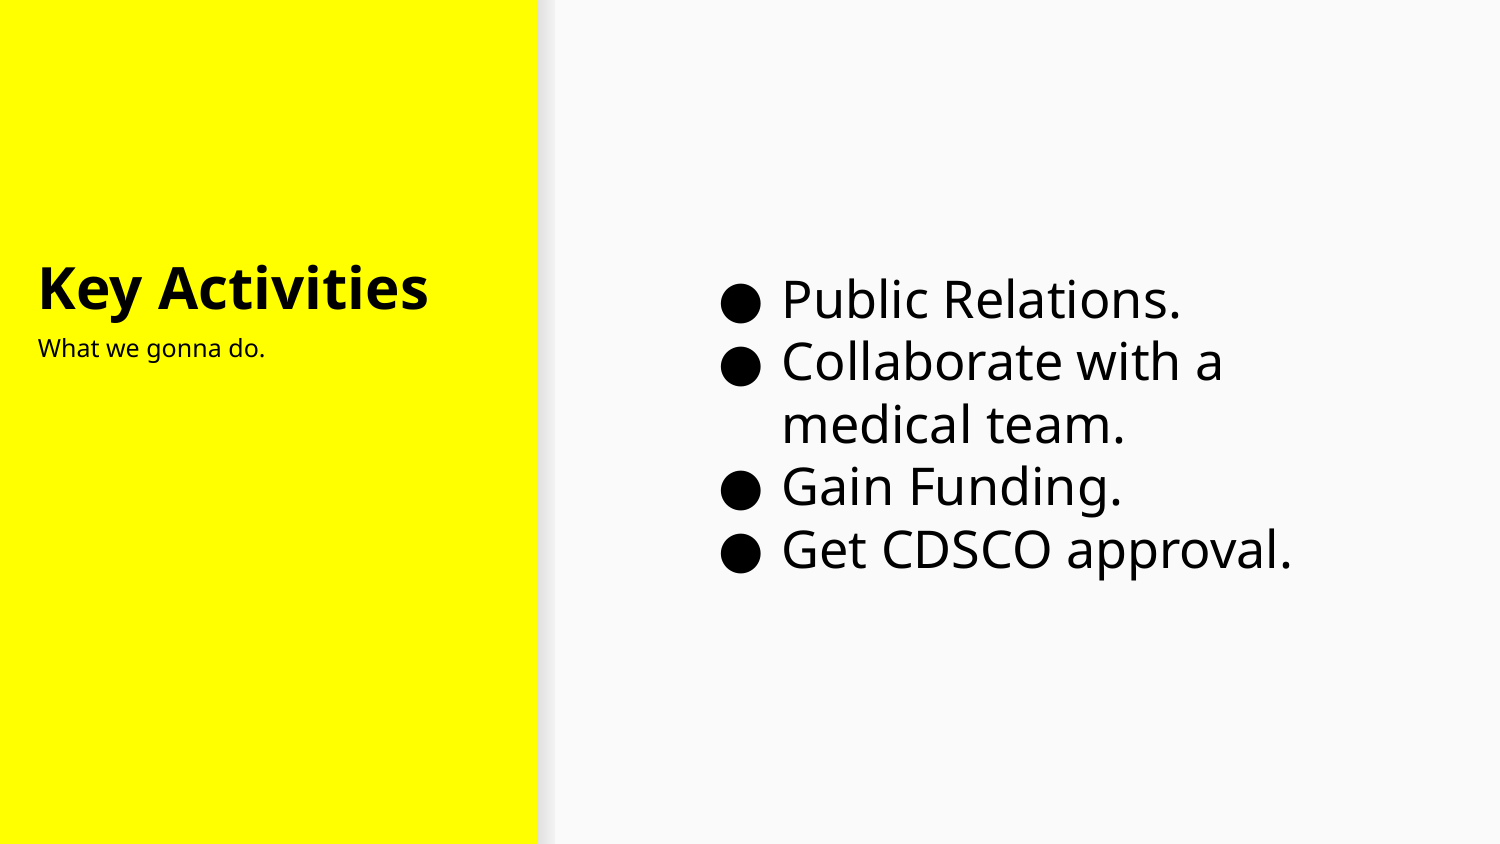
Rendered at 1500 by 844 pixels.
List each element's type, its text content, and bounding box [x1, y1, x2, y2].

text_box Public Relations. Collaborate with a medical team. Gain Funding. Get CDSCO approval. [691, 251, 1348, 593]
list What we gonna do. [22, 312, 484, 388]
title Key Activities [22, 232, 518, 336]
